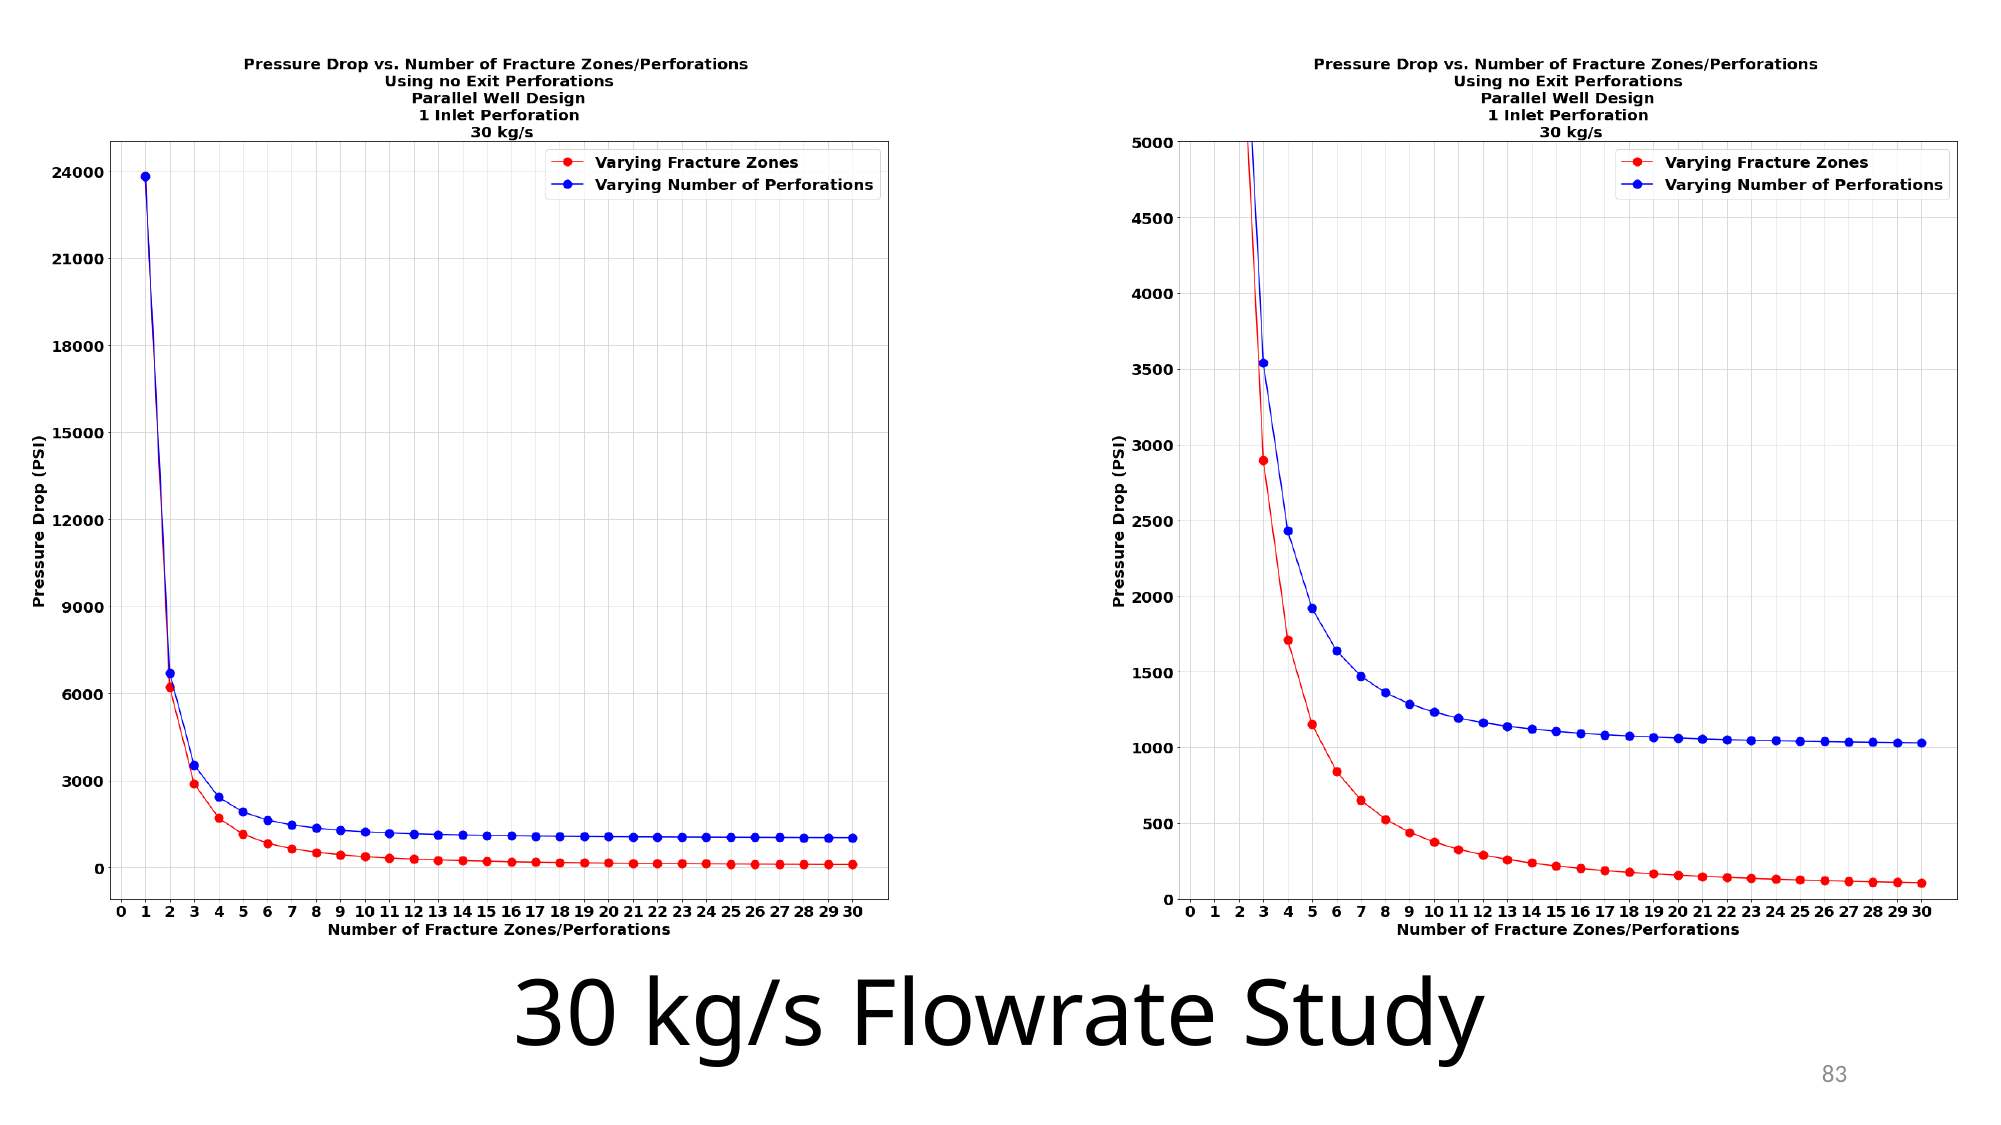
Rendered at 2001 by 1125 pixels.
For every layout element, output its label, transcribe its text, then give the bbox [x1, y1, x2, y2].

picture [27, 52, 893, 942]
picture [1107, 52, 1962, 942]
text_box 30 kg/s Flowrate Study [105, 889, 1895, 1073]
slide_number 83 [1412, 1042, 1863, 1103]
